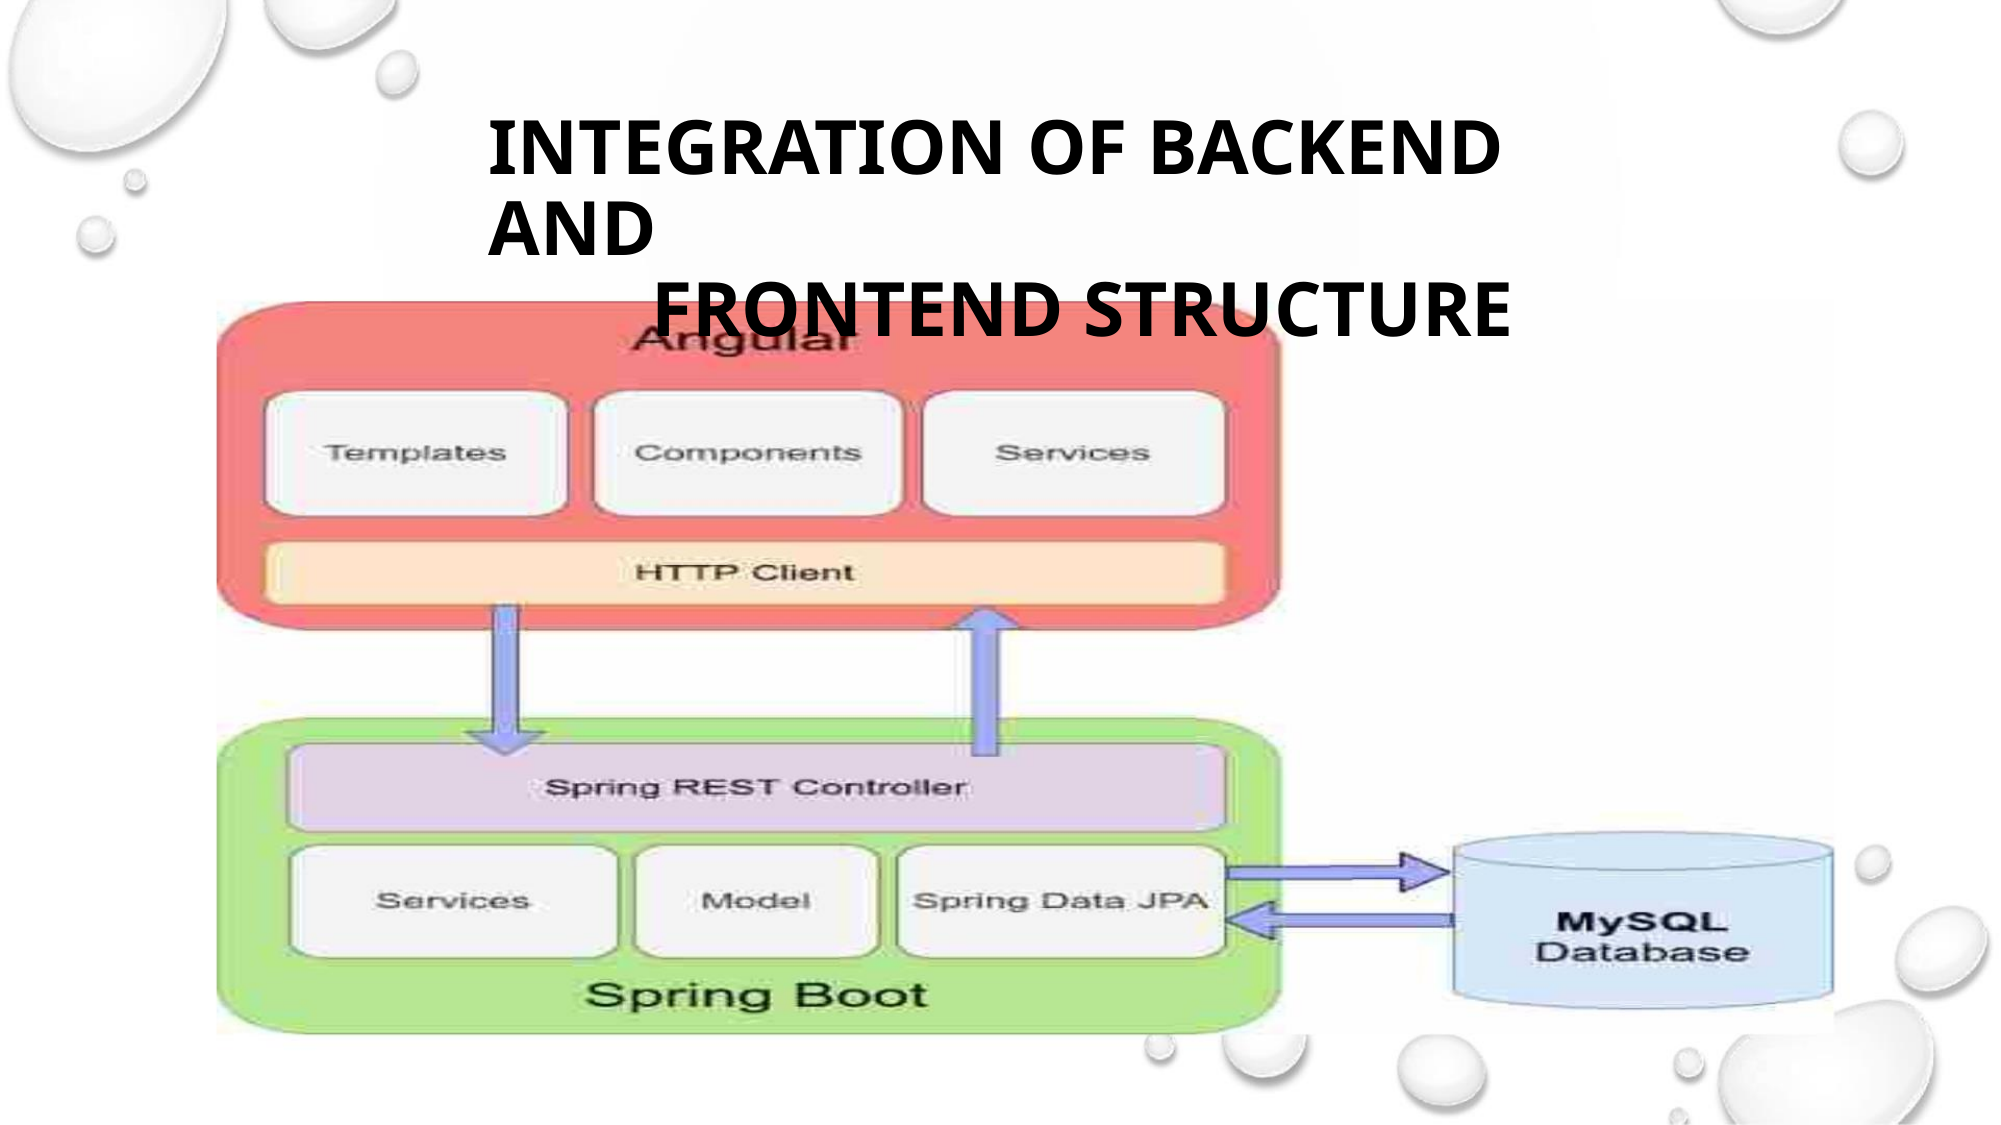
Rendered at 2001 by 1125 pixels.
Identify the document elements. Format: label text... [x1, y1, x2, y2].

text_box INTEGRATION OF BACKEND AND FRONTEND STRUCTURE [488, 107, 1585, 352]
text_box [0, 0, 2000, 1125]
